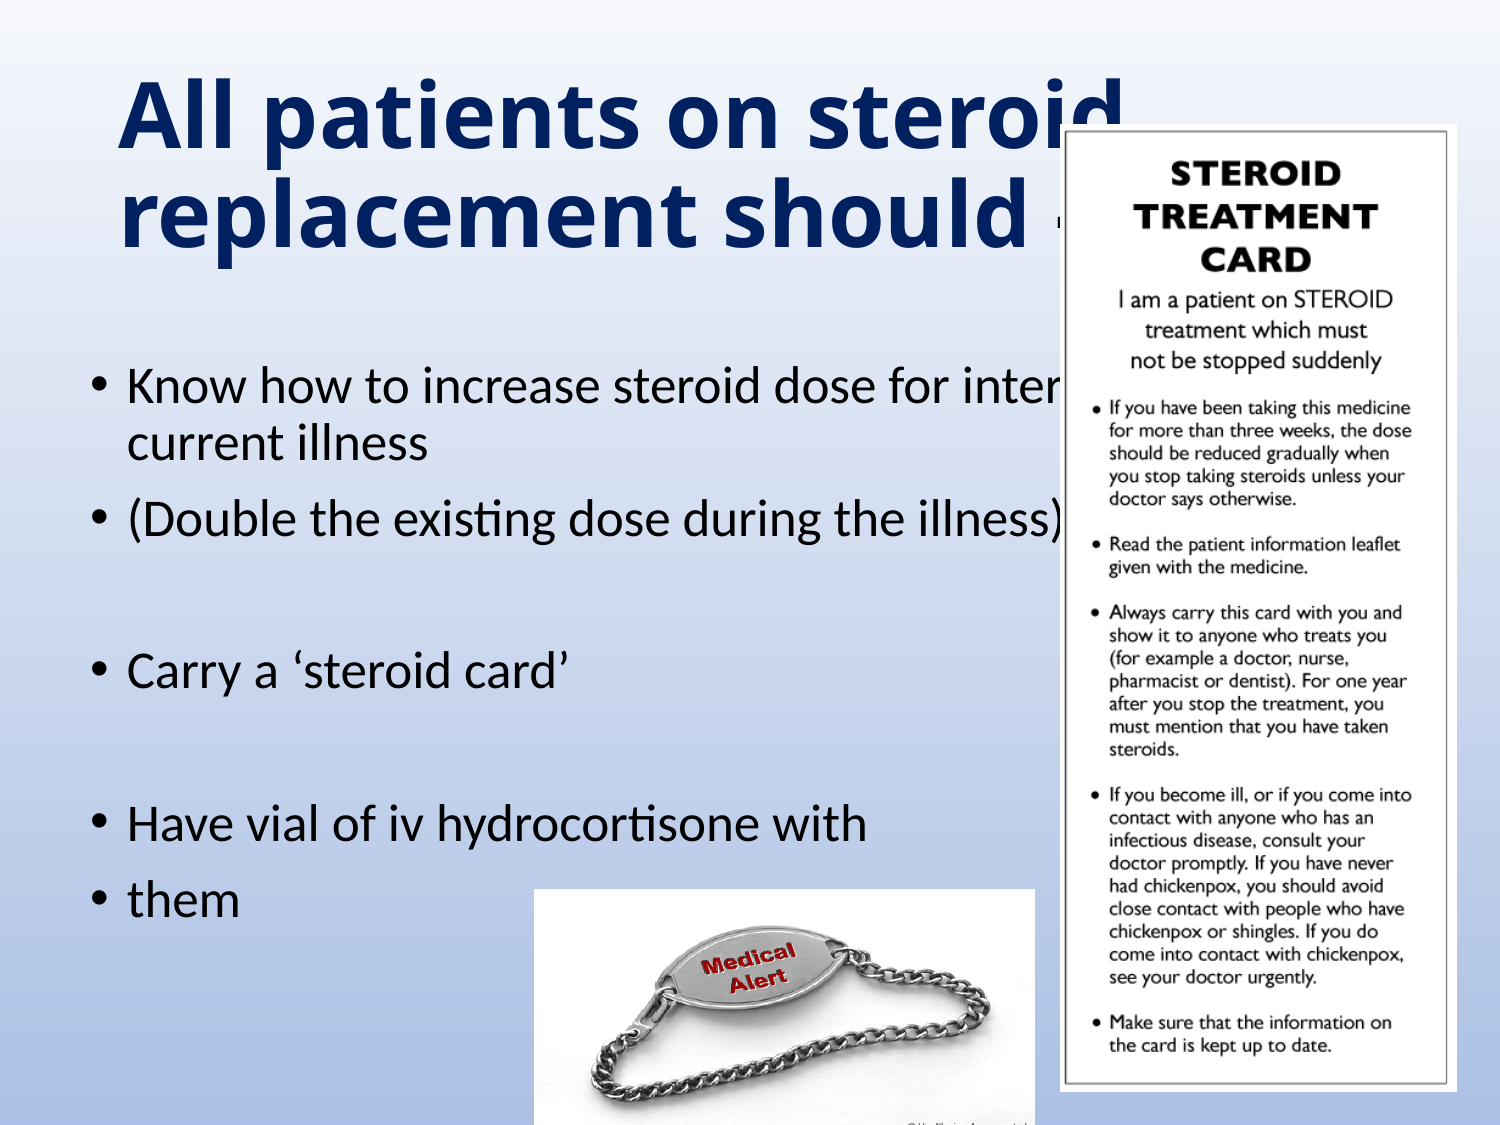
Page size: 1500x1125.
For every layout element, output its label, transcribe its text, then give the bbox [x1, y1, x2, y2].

title All patients on steroid replacement should - [103, 59, 1397, 278]
picture [1060, 124, 1457, 1092]
list Know how to increase steroid dose for inter-current illness (Double the existing dose during the illness) Carry a ‘steroid card’ Have vial of iv hydrocortisone with them [75, 350, 1060, 986]
picture [534, 889, 1035, 1125]
